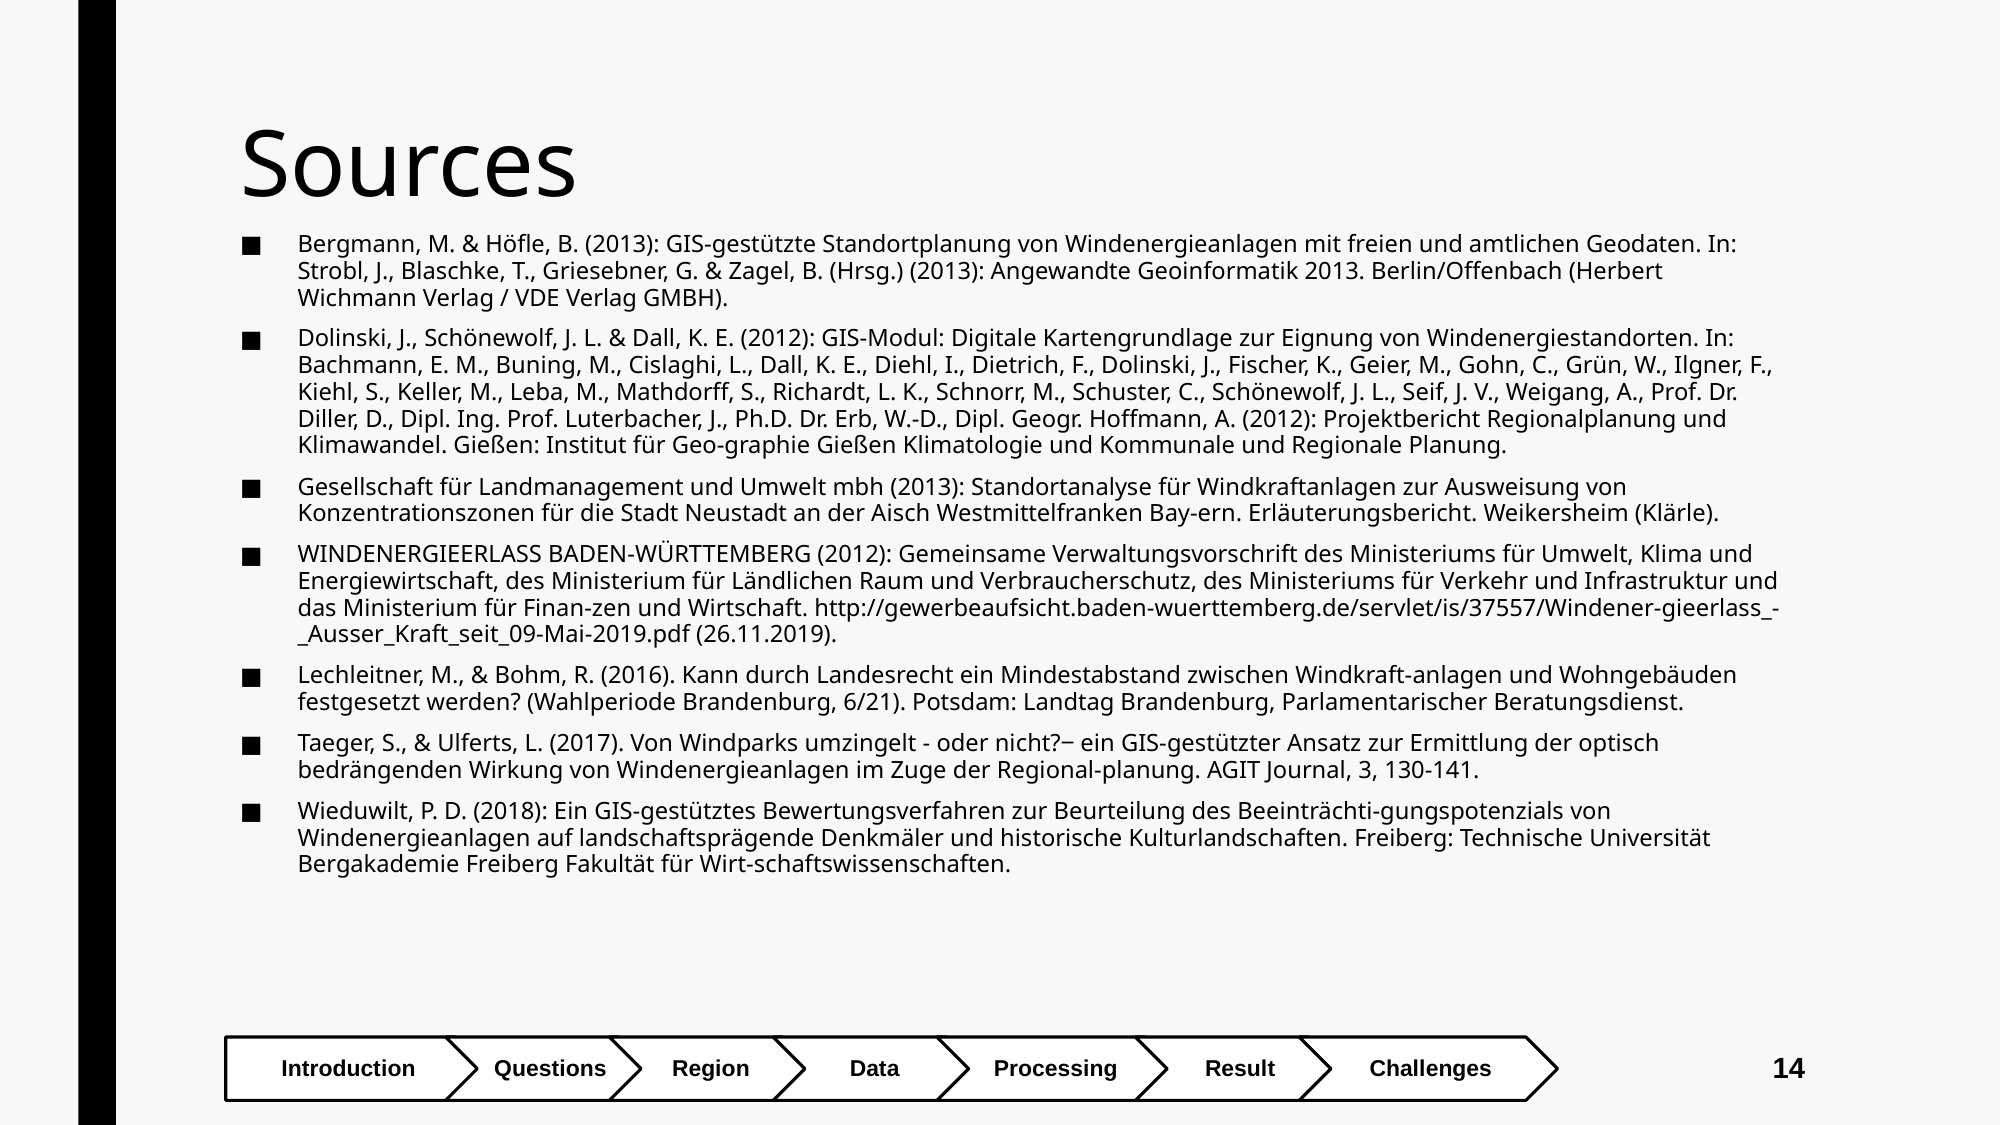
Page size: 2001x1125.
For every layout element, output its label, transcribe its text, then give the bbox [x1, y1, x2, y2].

list Bergmann, M. & Höfle, B. (2013): GIS-gestützte Standortplanung von Windenergieanlagen mit freien und amtlichen Geodaten. In: Strobl, J., Blaschke, T., Griesebner, G. & Zagel, B. (Hrsg.) (2013): Angewandte Geoinformatik 2013. Berlin/Offenbach (Herbert Wichmann Verlag / VDE Verlag GMBH). Dolinski, J., Schönewolf, J. L. & Dall, K. E. (2012): GIS-Modul: Digitale Kartengrundlage zur Eignung von Windenergiestandorten. In: Bachmann, E. M., Buning, M., Cislaghi, L., Dall, K. E., Diehl, I., Dietrich, F., Dolinski, J., Fischer, K., Geier, M., Gohn, C., Grün, W., Ilgner, F., Kiehl, S., Keller, M., Leba, M., Mathdorff, S., Richardt, L. K., Schnorr, M., Schuster, C., Schönewolf, J. L., Seif, J. V., Weigang, A., Prof. Dr. Diller, D., Dipl. Ing. Prof. Luterbacher, J., Ph.D. Dr. Erb, W.-D., Dipl. Geogr. Hoffmann, A. (2012): Projektbericht Regionalplanung und Klimawandel. Gießen: Institut für Geo-graphie Gießen Klimatologie und Kommunale und Regionale Planung. Gesellschaft für Landmanagement und Umwelt mbh (2013): Standortanalyse für Windkraftanlagen zur Ausweisung von Konzentrationszonen für die Stadt Neustadt an der Aisch Westmittelfranken Bay-ern. Erläuterungsbericht. Weikersheim (Klärle). WINDENERGIEERLASS BADEN-WÜRTTEMBERG (2012): Gemeinsame Verwaltungsvorschrift des Ministeriums für Umwelt, Klima und Energiewirtschaft, des Ministerium für Ländlichen Raum und Verbraucherschutz, des Ministeriums für Verkehr und Infrastruktur und das Ministerium für Finan-zen und Wirtschaft. http://gewerbeaufsicht.baden-wuerttemberg.de/servlet/is/37557/Windener-gieerlass_-_Ausser_Kraft_seit_09-Mai-2019.pdf (26.11.2019). Lechleitner, M., & Bohm, R. (2016). Kann durch Landesrecht ein Mindestabstand zwischen Windkraft-anlagen und Wohngebäuden festgesetzt werden? (Wahlperiode Brandenburg, 6/21). Potsdam: Landtag Brandenburg, Parlamentarischer Beratungsdienst. Taeger, S., & Ulferts, L. (2017). Von Windparks umzingelt - oder nicht?‒ ein GIS-gestützter Ansatz zur Ermittlung der optisch bedrängenden Wirkung von Windenergieanlagen im Zuge der Regional-planung. AGIT Journal, 3, 130-141. Wieduwilt, P. D. (2018): Ein GIS-gestütztes Bewertungsverfahren zur Beurteilung des Beeinträchti-gungspotenzials von Windenergieanlagen auf landschaftsprägende Denkmäler und historische Kulturlandschaften. Freiberg: Technische Universität Bergakademie Freiberg Fakultät für Wirt-schaftswissenschaften. [225, 223, 1800, 963]
title Sources [225, 110, 1800, 223]
slide_number 14 [1558, 1034, 1821, 1101]
